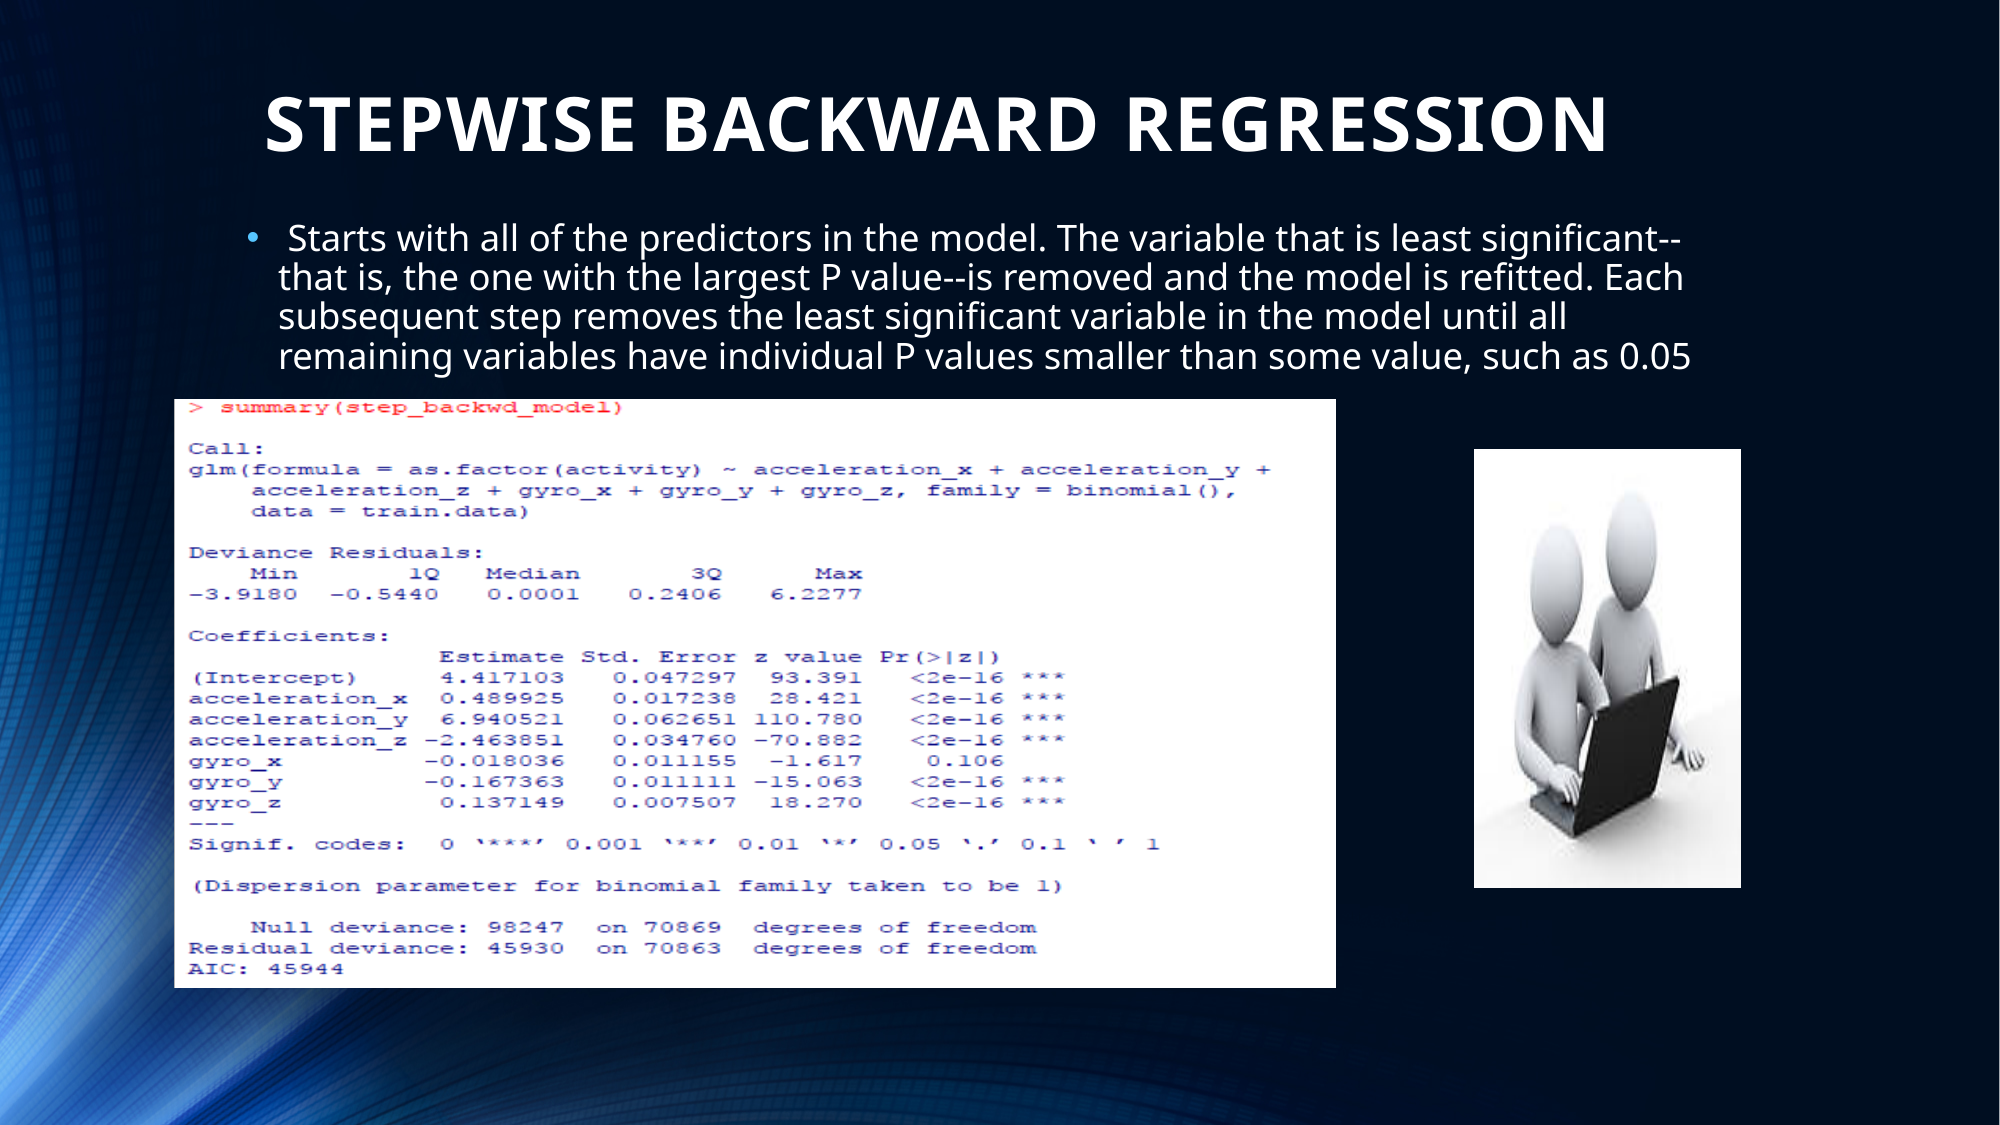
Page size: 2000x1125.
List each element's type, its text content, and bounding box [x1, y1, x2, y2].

list Starts with all of the predictors in the model. The variable that is least significant--that is, the one with the largest P value--is removed and the model is refitted. Each subsequent step removes the least significant variable in the model until all remaining variables have individual P values smaller than some value, such as 0.05 [231, 212, 1745, 413]
picture [0, 0, 2000, 1125]
title STEPWISE BACKWARD REGRESSION [249, 62, 1750, 175]
